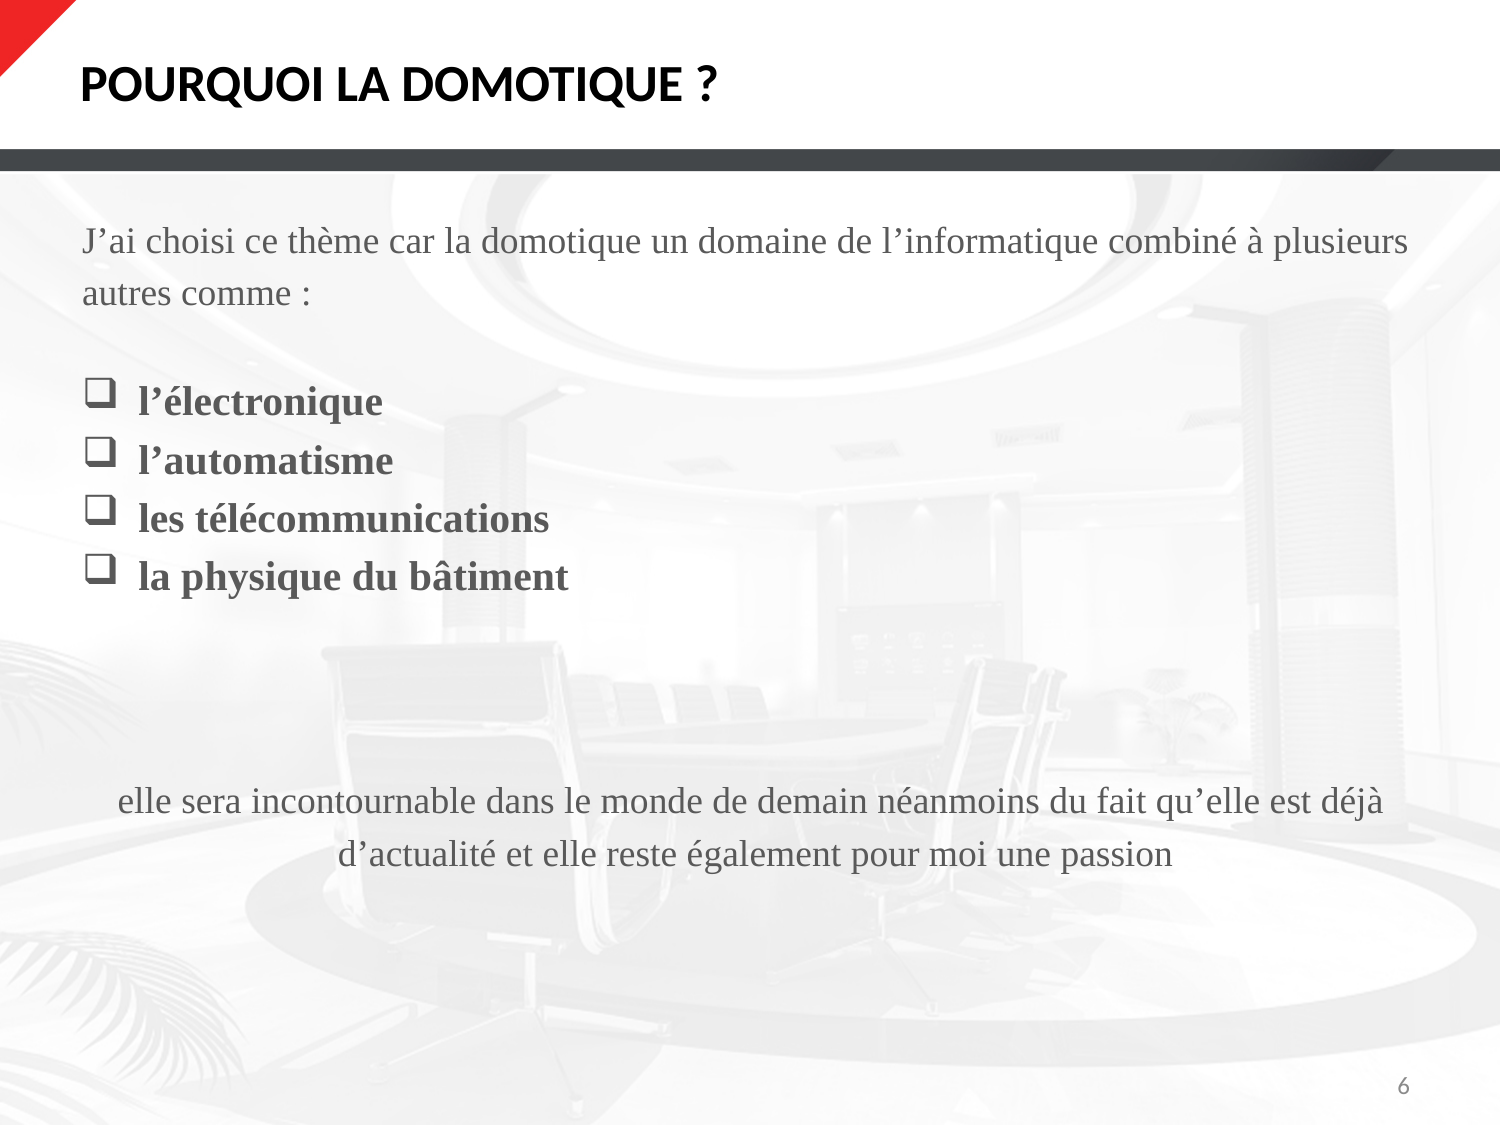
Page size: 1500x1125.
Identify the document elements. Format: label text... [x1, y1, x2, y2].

picture [0, 0, 1500, 1125]
title POURQUOI LA DOMOTIQUE ? [64, 15, 1322, 146]
list J’ai choisi ce thème car la domotique un domaine de l’informatique combiné à plusieurs autres comme : l’électronique l’automatisme les télécommunications la physique du bâtiment elle sera incontournable dans le monde de demain néanmoins du fait qu’elle est déjà d’actualité et elle reste également pour moi une passion [67, 208, 1446, 882]
slide_number 6 [1074, 1066, 1425, 1103]
